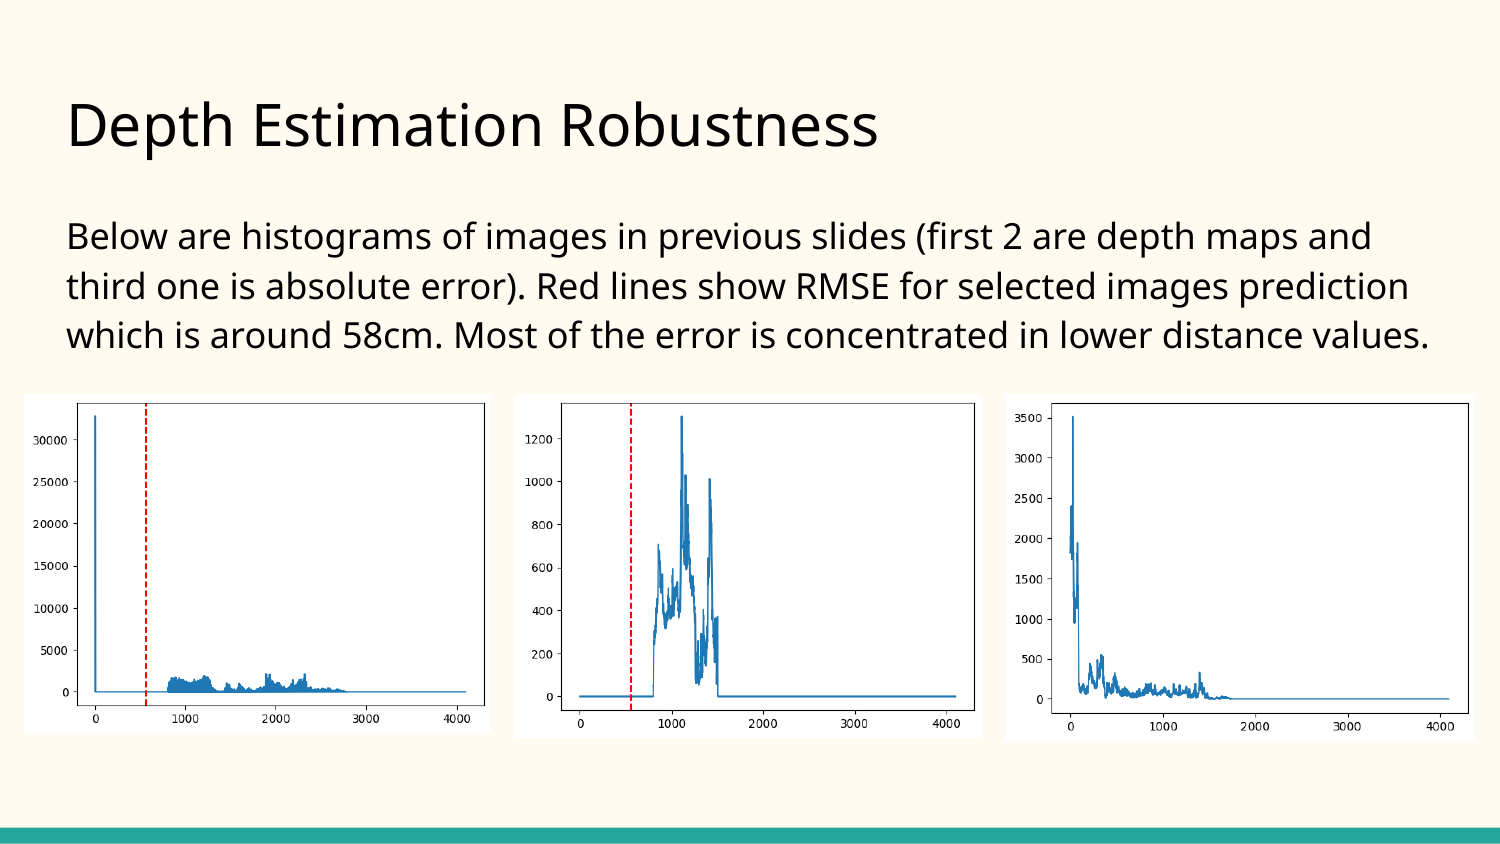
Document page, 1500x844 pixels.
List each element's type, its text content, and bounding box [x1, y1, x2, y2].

picture [515, 394, 981, 738]
list Below are histograms of images in previous slides (first 2 are depth maps and third one is absolute error). Red lines show RMSE for selected images prediction which is around 58cm. Most of the error is concentrated in lower distance values. [51, 192, 1449, 373]
title Depth Estimation Robustness [51, 72, 1449, 174]
picture [24, 394, 491, 733]
picture [1005, 394, 1476, 741]
